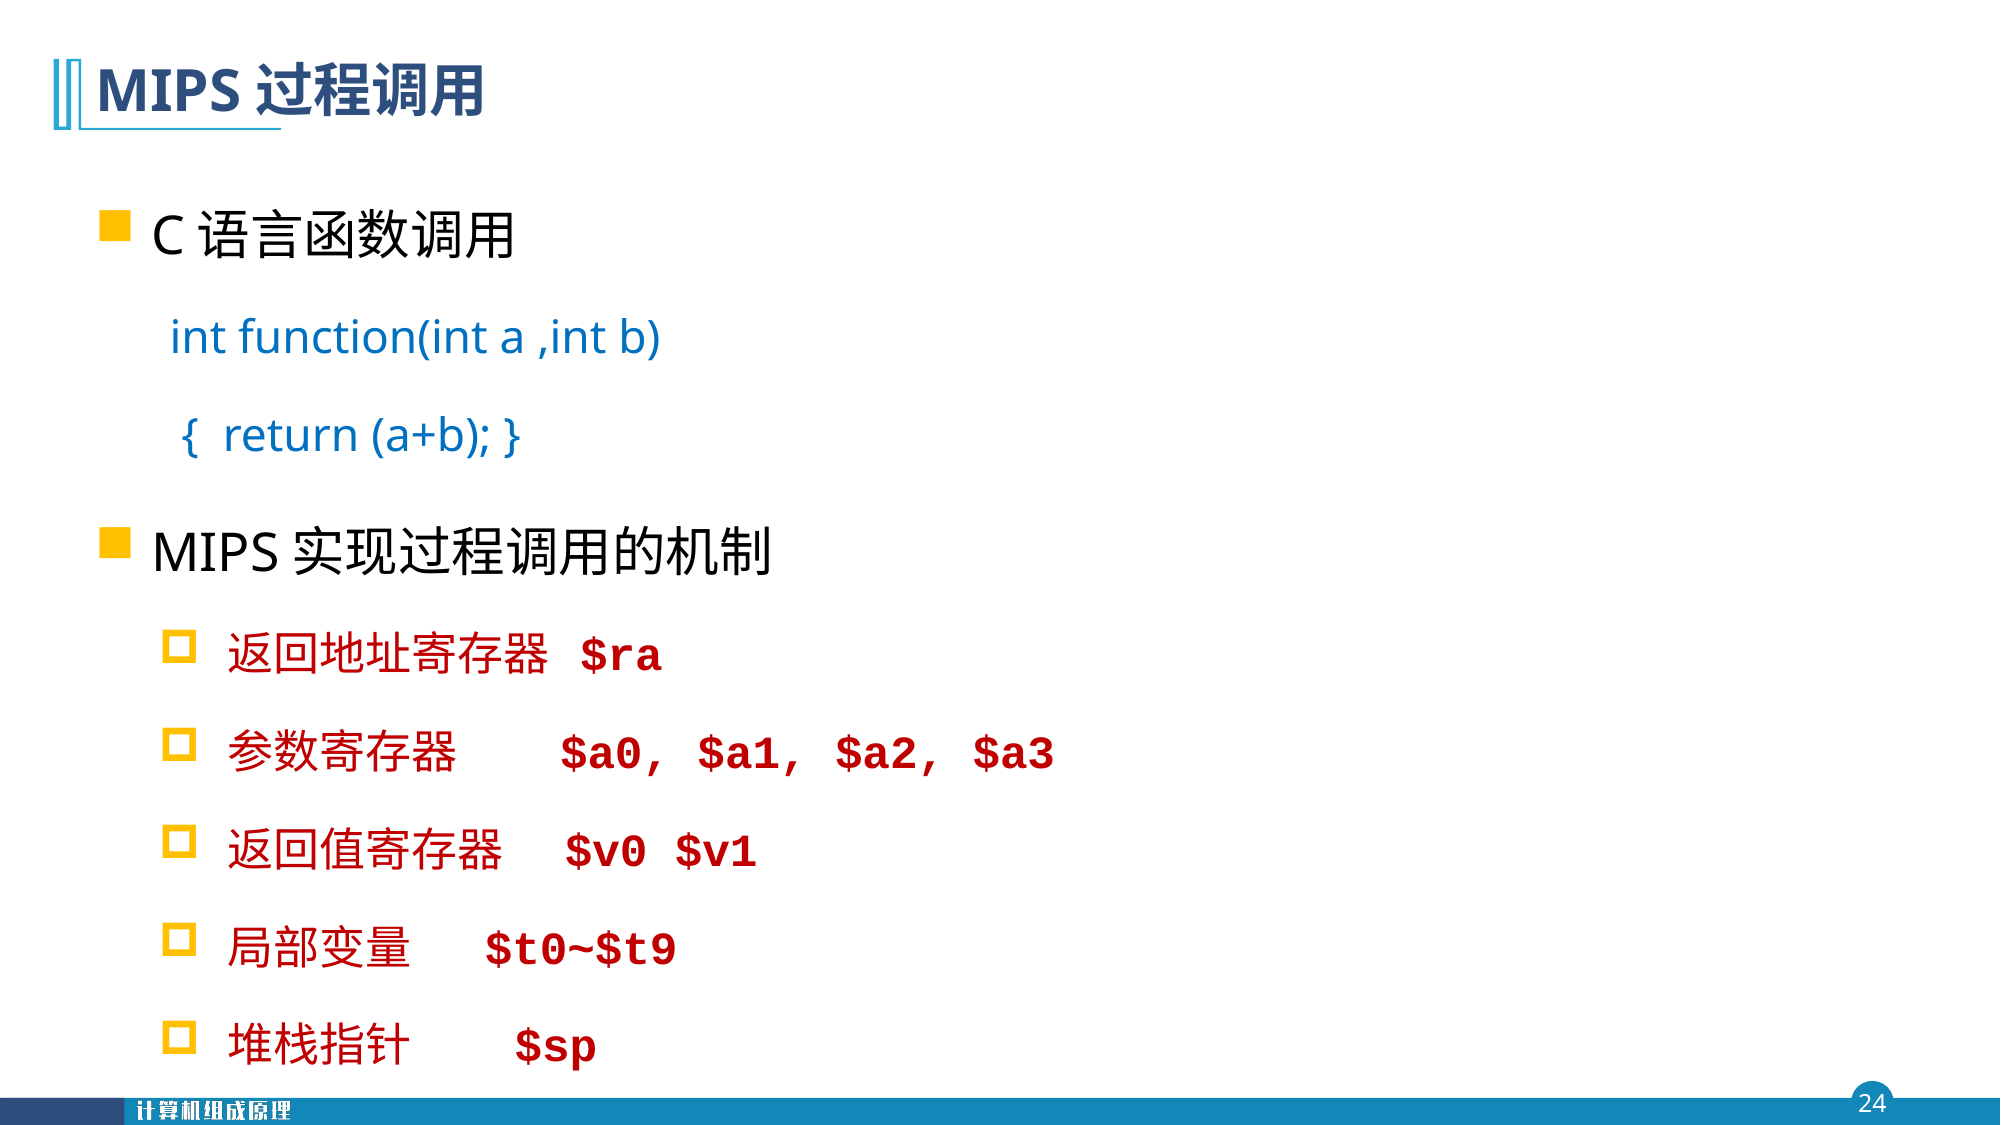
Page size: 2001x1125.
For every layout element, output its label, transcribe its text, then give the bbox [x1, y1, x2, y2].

list C语言函数调用 int function(int a ,int b) { return (a+b); } MIPS实现过程调用的机制 返回地址寄存器 $ra 参数寄存器 $a0, $a1, $a2, $a3 返回值寄存器 $v0 $v1 局部变量 $t0~$t9 堆栈指针 $sp [80, 154, 1805, 1080]
title MIPS过程调用 [80, 42, 1805, 144]
